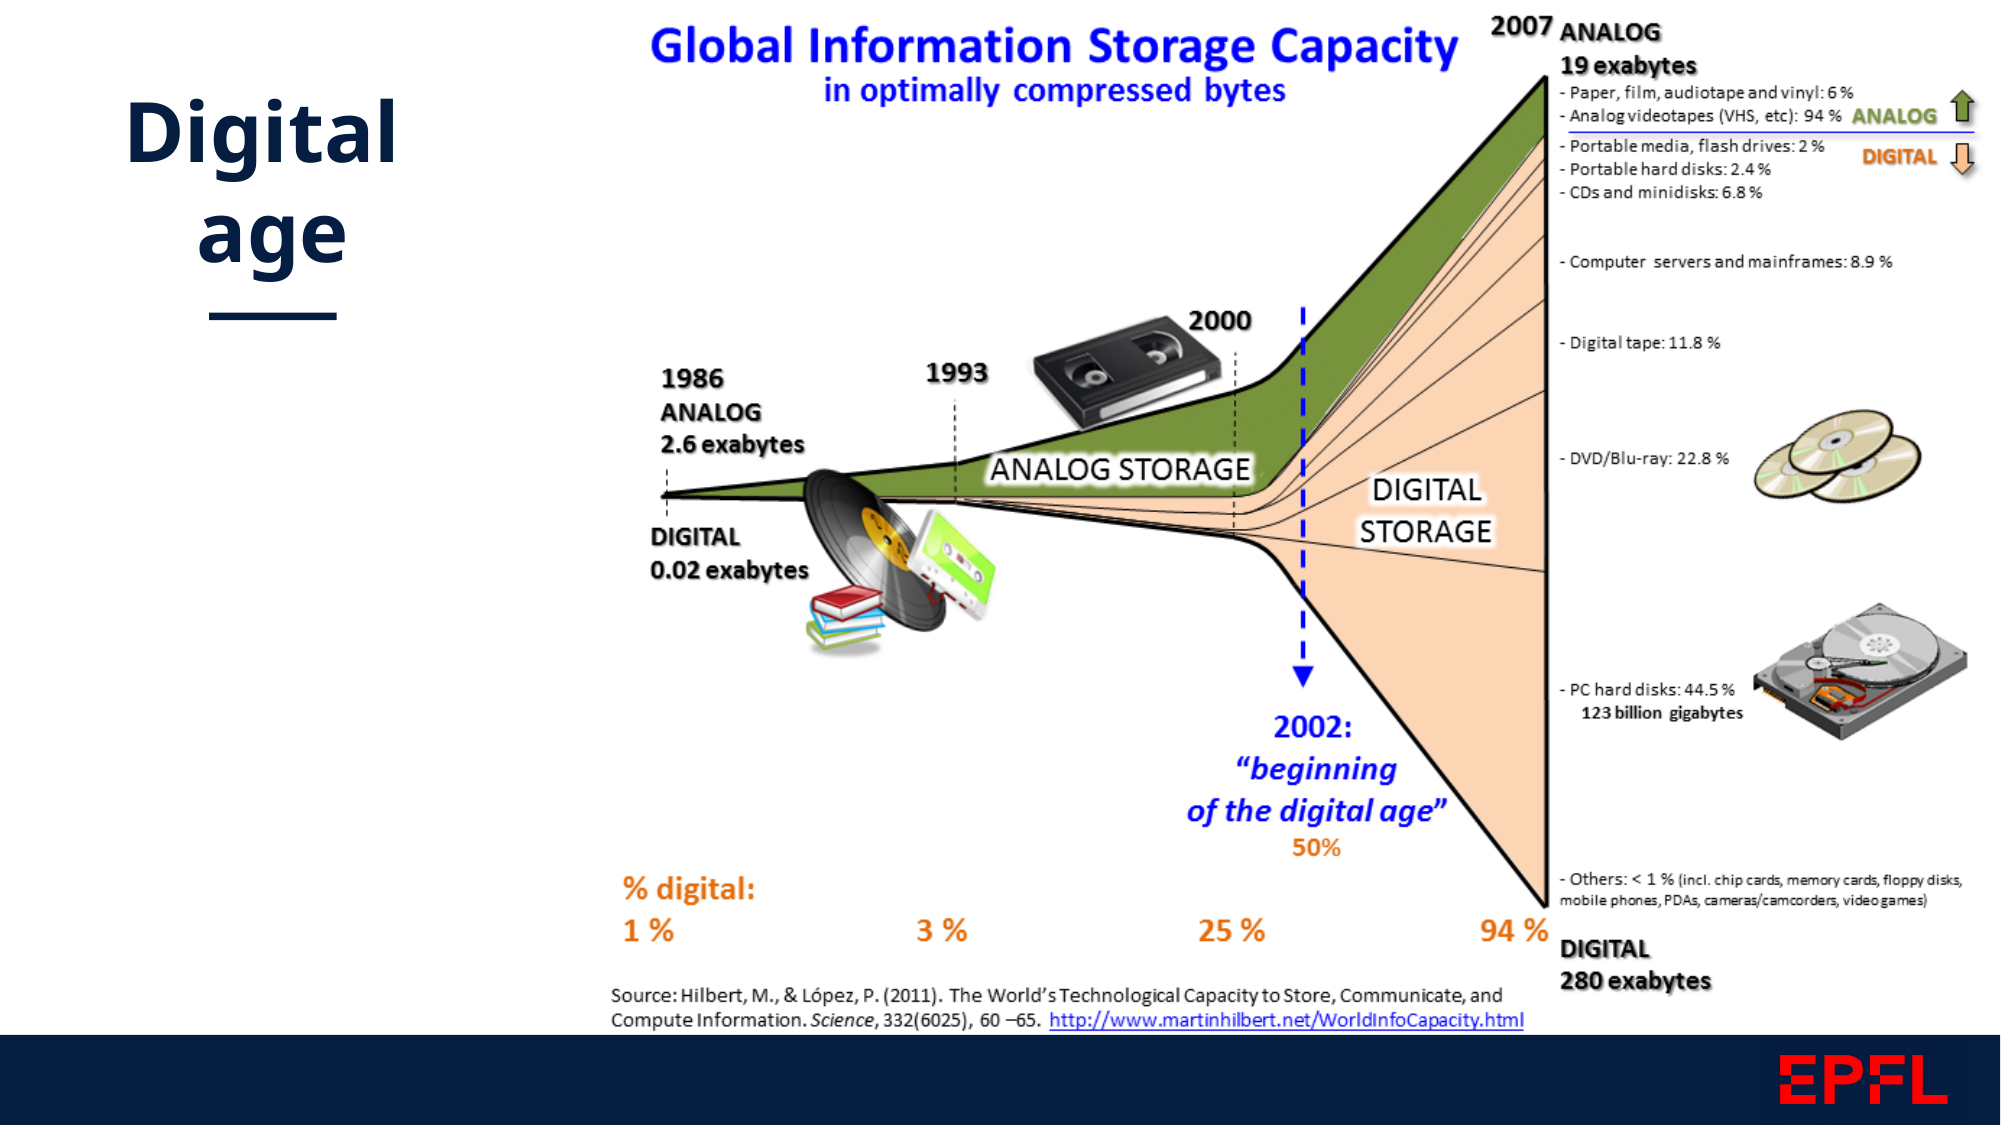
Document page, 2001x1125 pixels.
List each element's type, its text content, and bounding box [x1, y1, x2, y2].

text_box Digital age [115, 71, 430, 287]
picture [597, 0, 1985, 1125]
text_box [209, 312, 337, 321]
